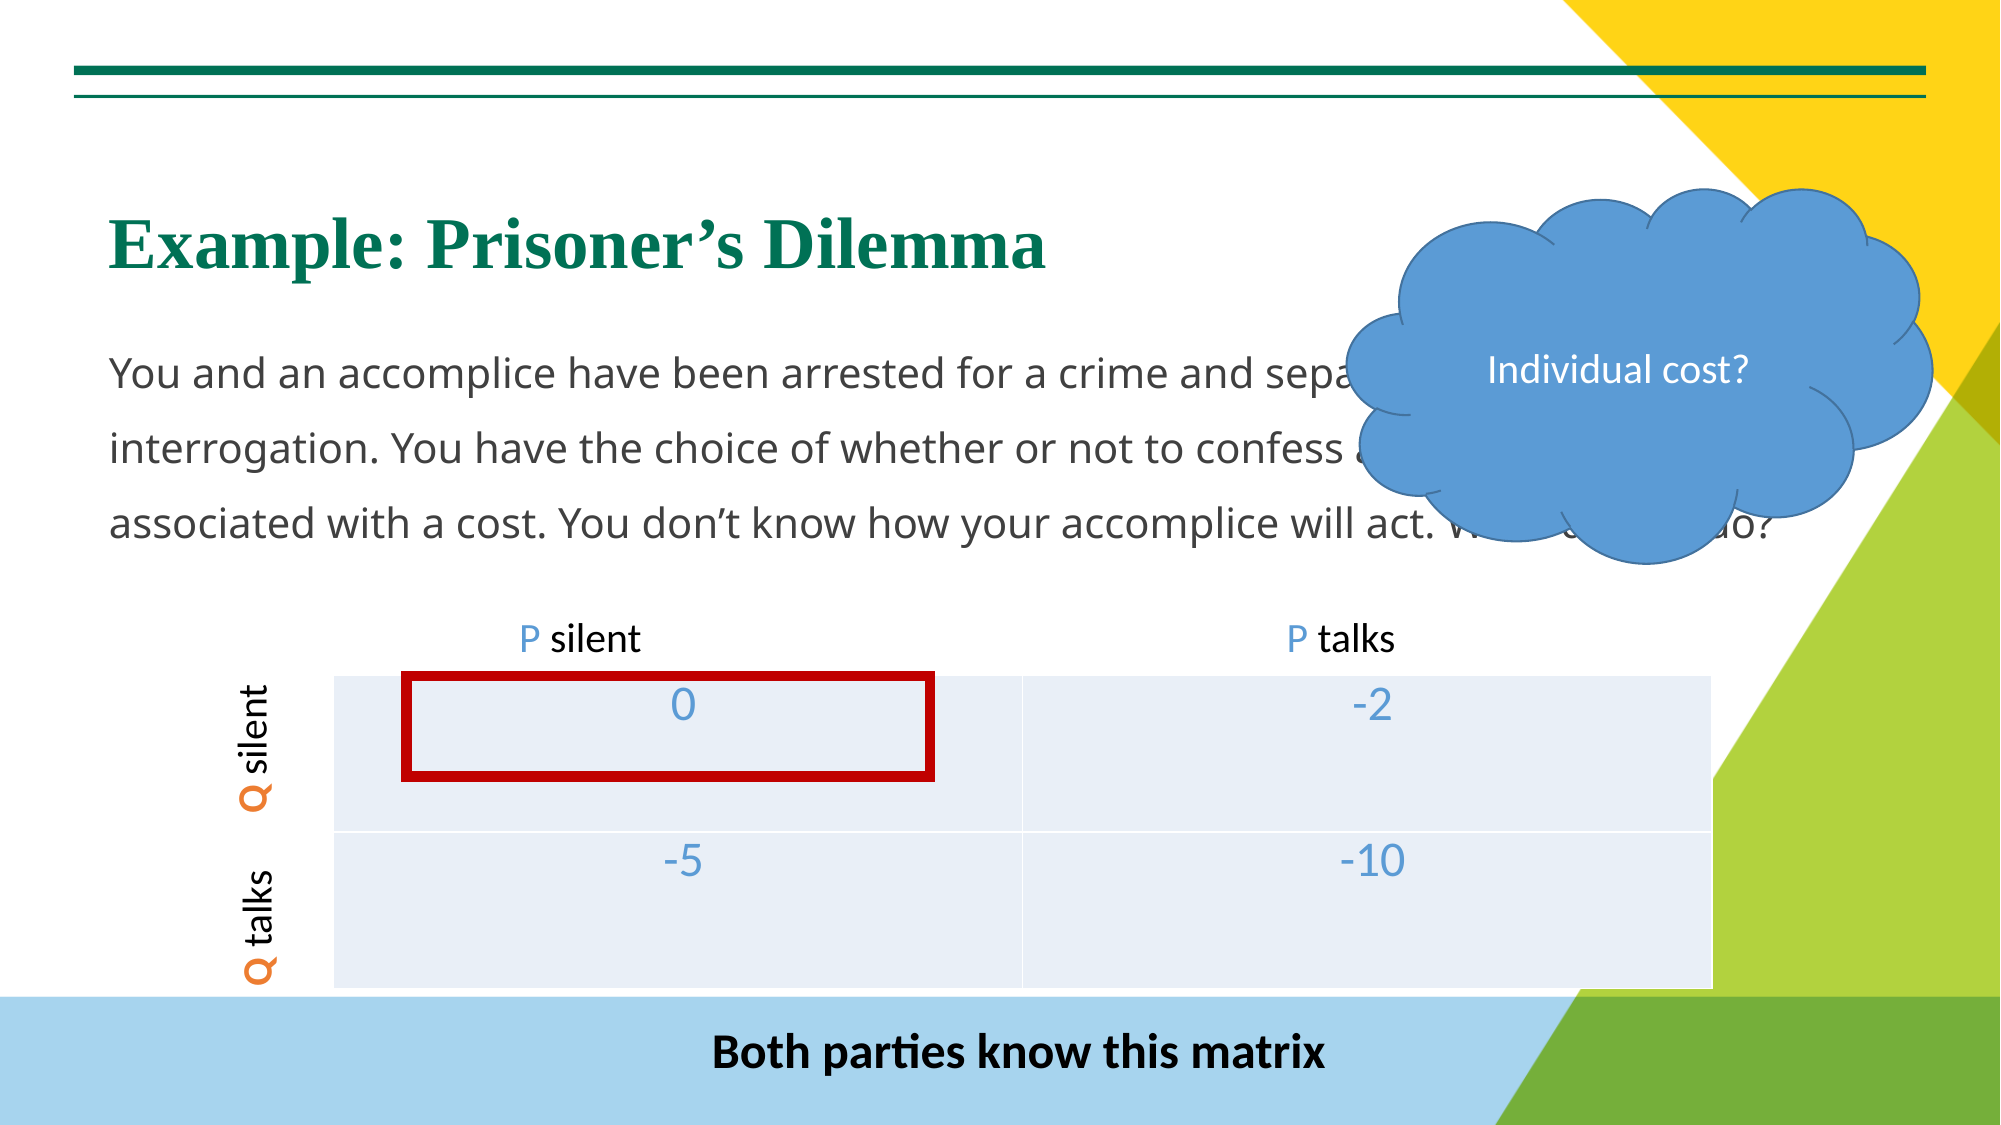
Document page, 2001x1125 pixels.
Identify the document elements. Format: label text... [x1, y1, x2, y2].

table_header 0 [334, 676, 1022, 831]
text_box Individual cost? [1345, 188, 1934, 565]
title Example: Prisoner’s Dilemma [94, 136, 1819, 314]
table_cell -10 [1023, 833, 1711, 988]
list You and an accomplice have been arrested for a crime and separated for interrogation. You have the choice of whether or not to confess and each action is associated with a cost. You don’t know how your accomplice will act. What do you do? [94, 314, 1819, 1028]
table_cell -5 [334, 833, 1022, 988]
table_header -2 [1023, 676, 1711, 831]
picture [0, 0, 2000, 1125]
text_box Q silent [217, 443, 283, 829]
text_box P talks [1271, 603, 1549, 668]
text_box P silent [504, 603, 890, 668]
text_box Q talks [222, 615, 288, 1001]
text_box Both parties know this matrix [697, 1011, 1408, 1087]
text_box [406, 675, 931, 777]
